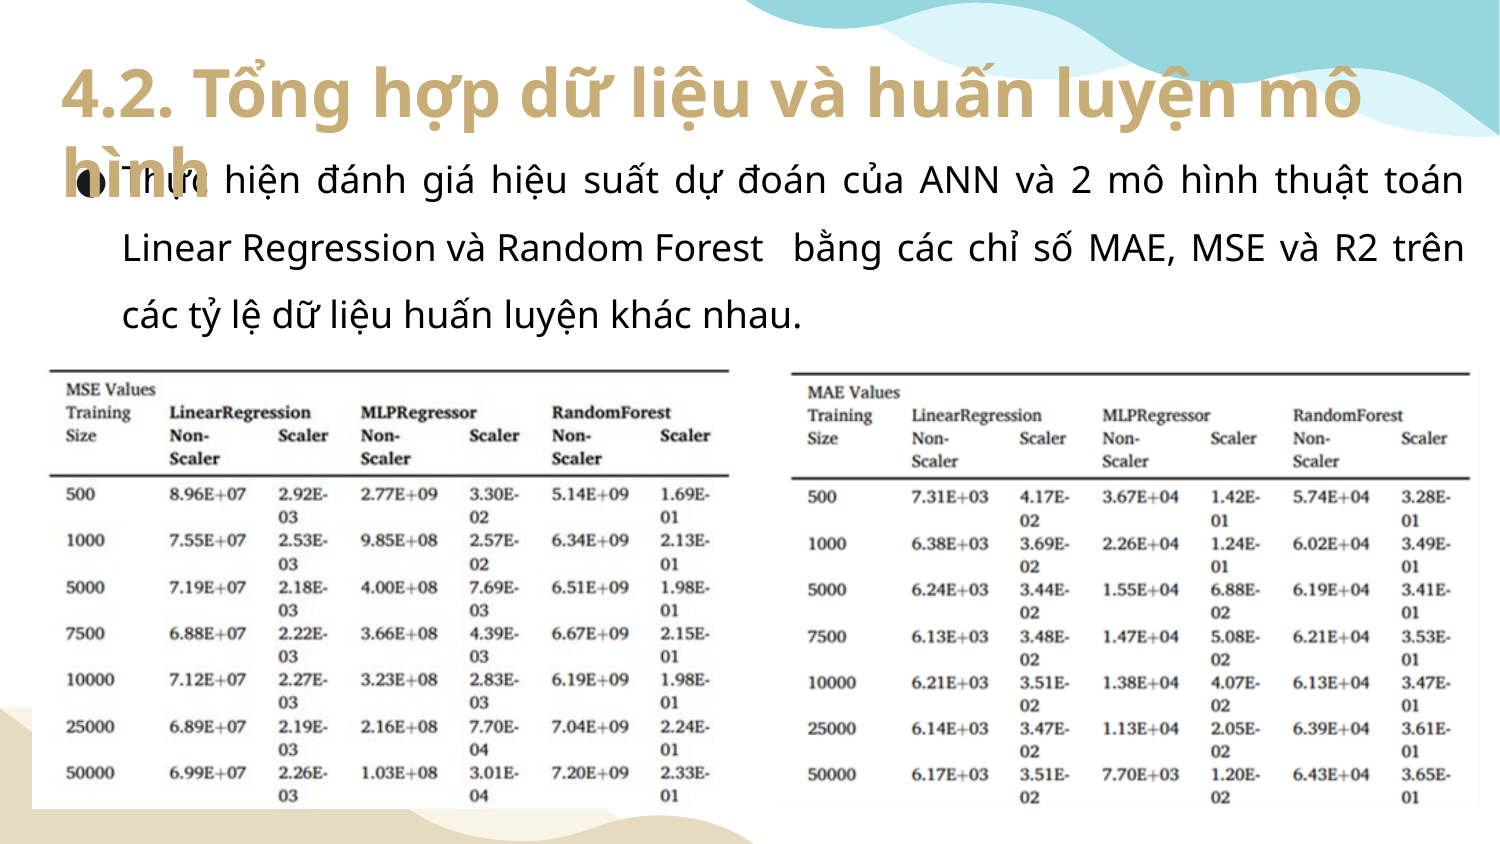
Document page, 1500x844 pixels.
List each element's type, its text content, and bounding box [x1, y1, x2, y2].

title 4.2. Tổng hợp dữ liệu và huấn luyện mô hình [46, 36, 1495, 131]
picture [32, 368, 751, 810]
list Thực hiện đánh giá hiệu suất dự đoán của ANN và 2 mô hình thuật toán Linear Regression và Random Forest bằng các chỉ số MAE, MSE và R2 trên các tỷ lệ dữ liệu huấn luyện khác nhau. [59, 131, 1481, 326]
picture [779, 368, 1482, 808]
